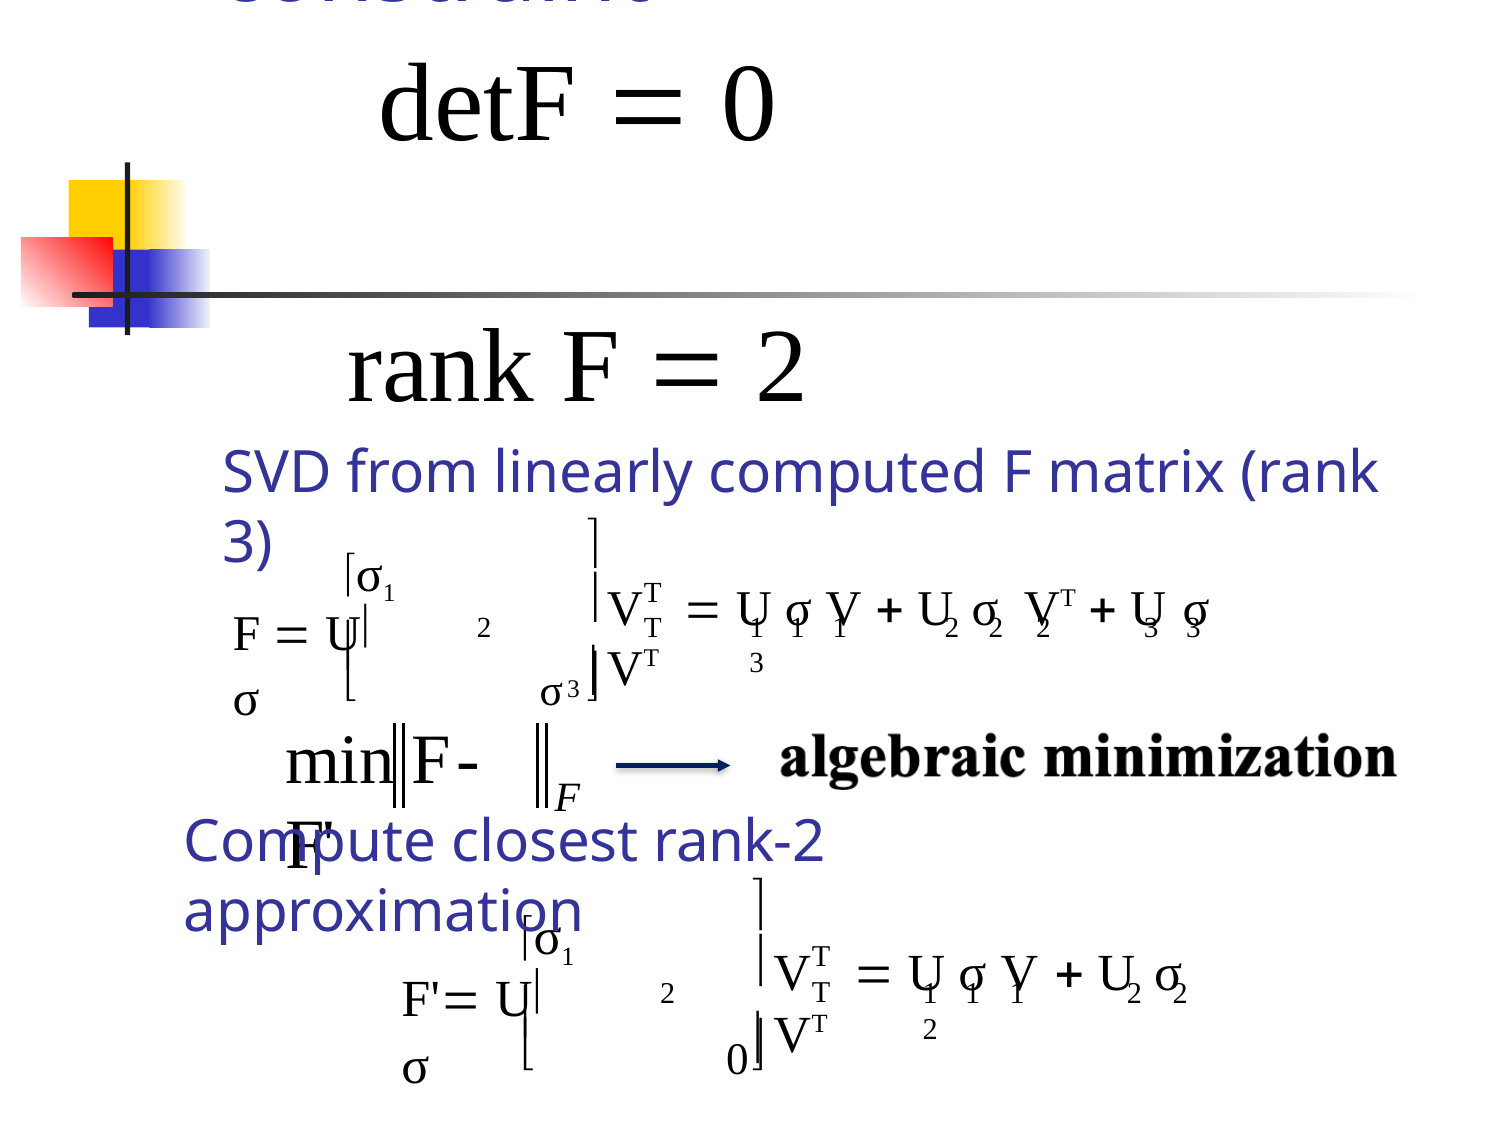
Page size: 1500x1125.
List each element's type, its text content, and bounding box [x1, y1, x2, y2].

text_box   [749, 944, 773, 994]
text_box F' U σ [392, 944, 664, 1095]
text_box F [552, 767, 582, 801]
text_box 2 [481, 606, 493, 642]
text_box F  U σ [224, 575, 481, 726]
text_box   [584, 575, 607, 629]
text_box SVD from linearly computed F matrix (rank 3) [220, 432, 1401, 575]
text_box V  U σ V  U σ VT [773, 935, 1253, 1064]
text_box  min F- F' [282, 642, 539, 801]
text_box σ  [533, 614, 611, 715]
text_box 2 [664, 970, 677, 1010]
text_box  [749, 1011, 773, 1077]
text_box 0 [719, 978, 778, 1084]
text_box Compute closest rank-2 approximation [181, 801, 1176, 944]
title The singularity constraint detF  0 rank F  2 [216, 0, 1139, 423]
text_box V  U σ V  U σ VT  U σ VT [607, 575, 1262, 696]
picture [766, 703, 1405, 812]
text_box 3  [565, 645, 607, 708]
